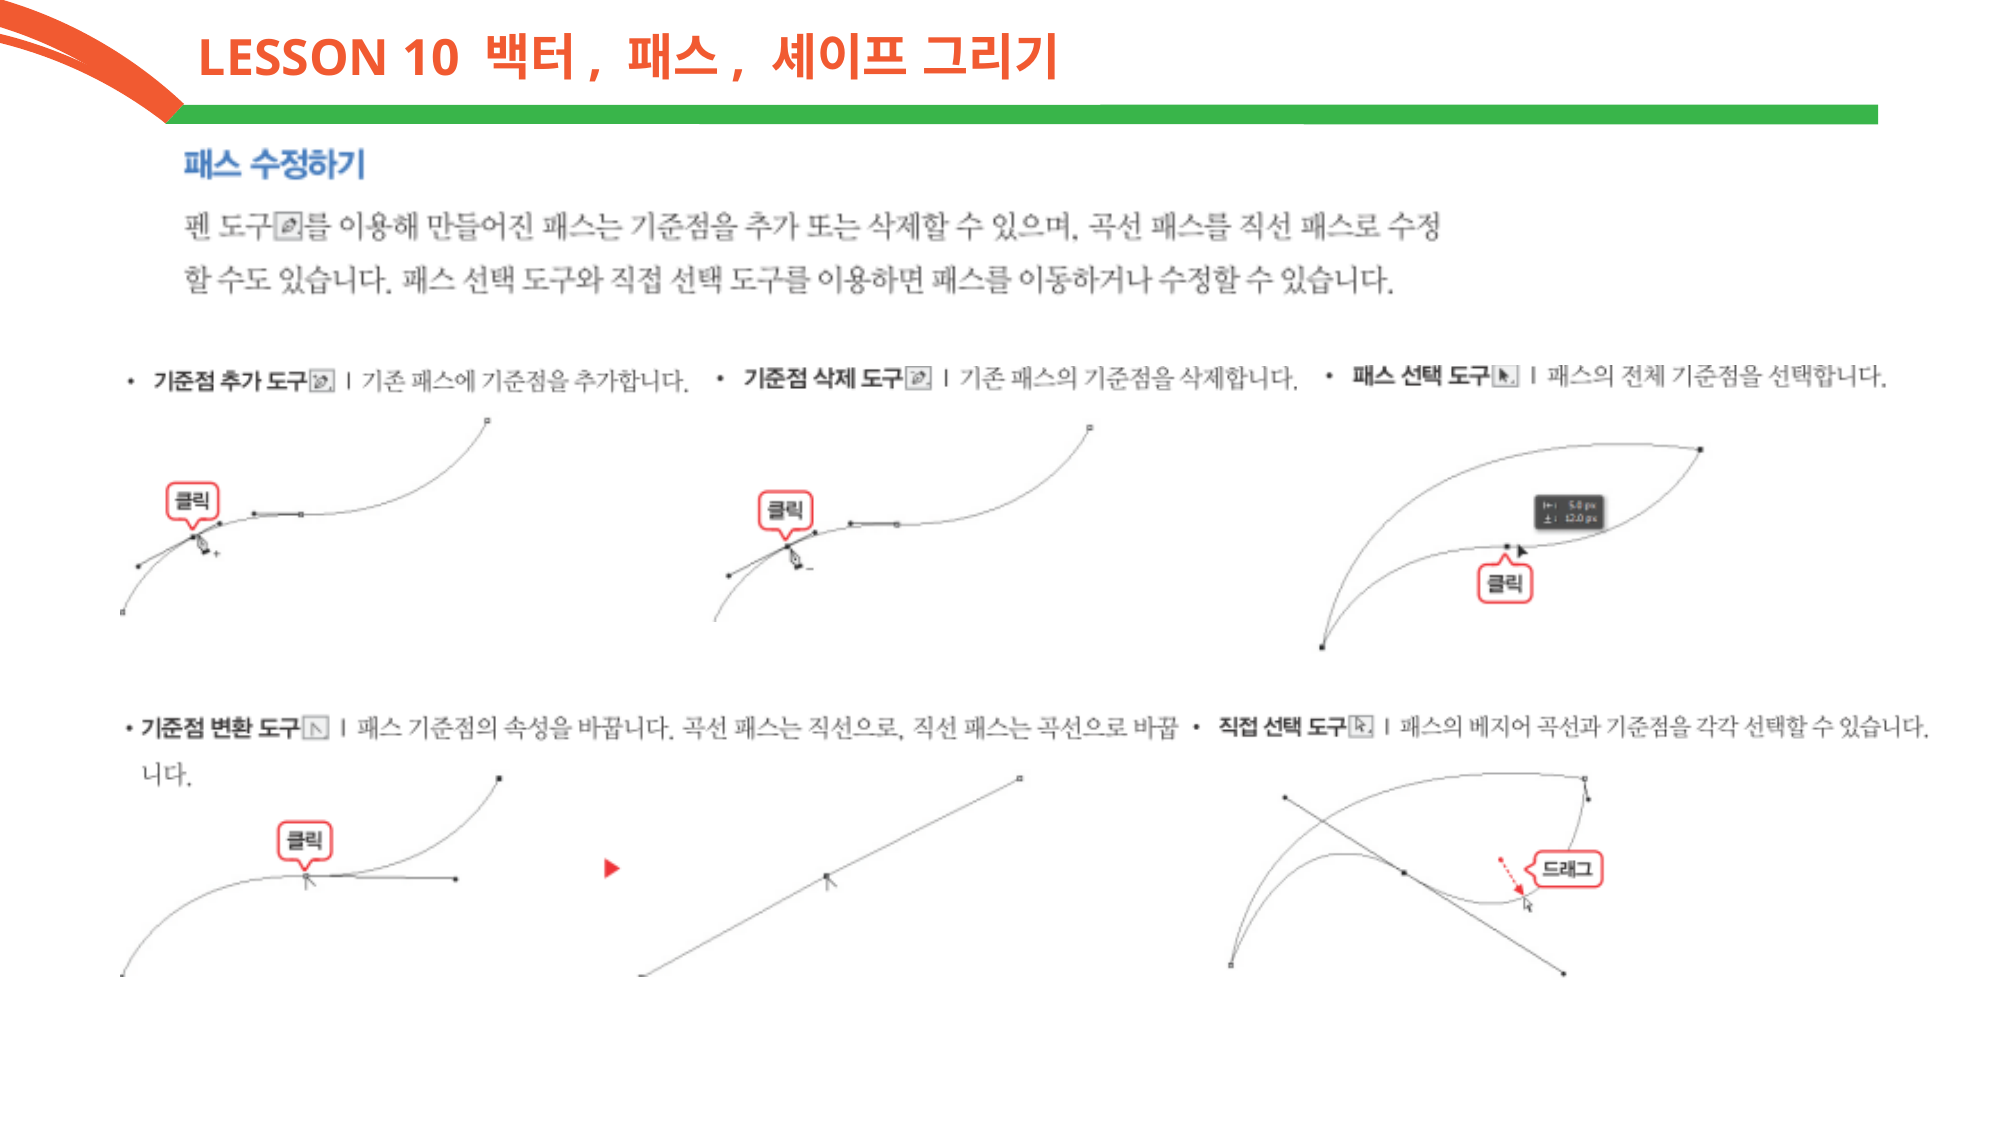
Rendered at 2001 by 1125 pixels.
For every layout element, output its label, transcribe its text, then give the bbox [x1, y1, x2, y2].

picture [120, 709, 1935, 981]
picture [182, 146, 1445, 308]
title LESSON 10 백터, 패스, 셰이프 그리기 [183, 24, 1836, 95]
picture [709, 365, 1909, 654]
picture [120, 363, 700, 619]
